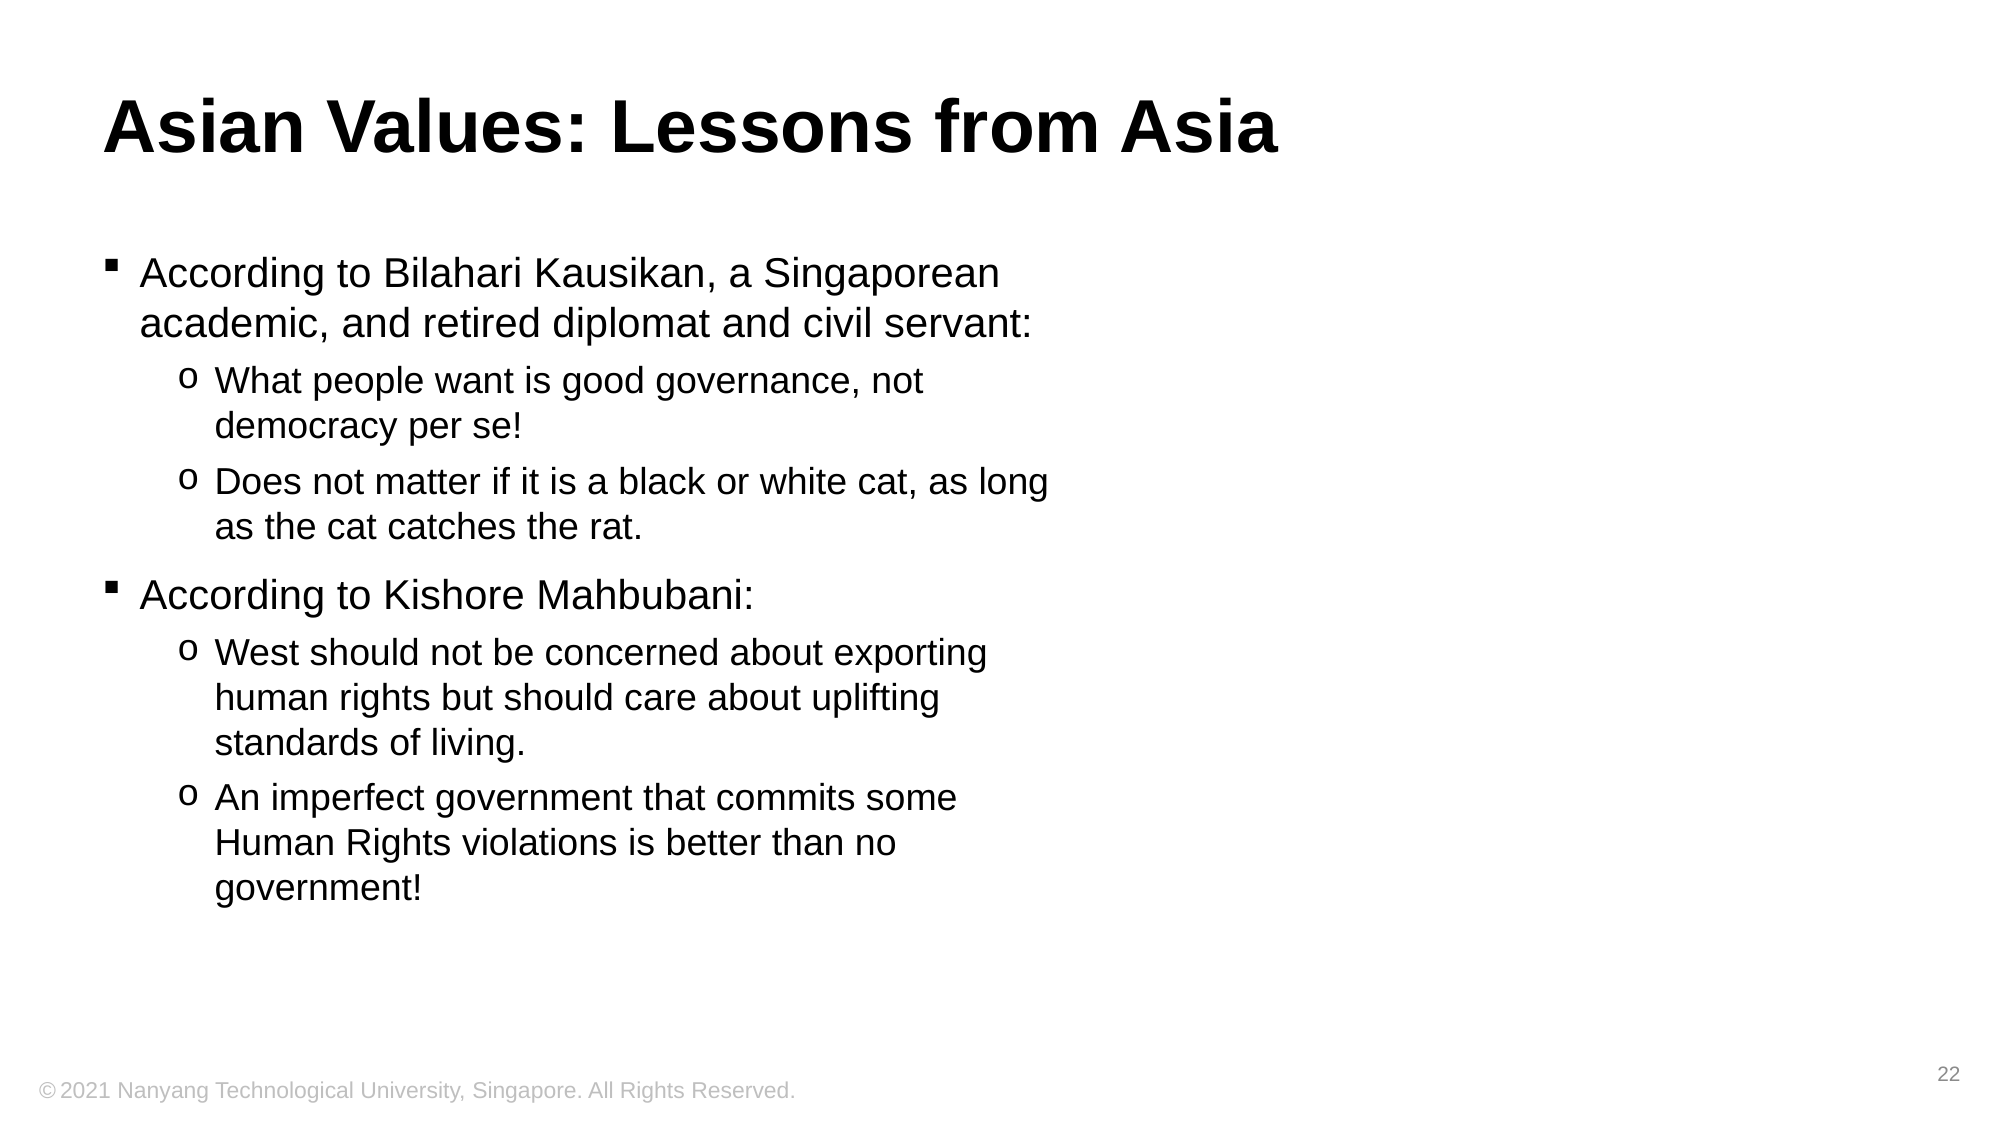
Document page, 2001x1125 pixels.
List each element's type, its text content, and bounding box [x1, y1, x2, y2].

title Asian Values: Lessons from Asia [86, 59, 1812, 198]
list According to Bilahari Kausikan, a Singaporean academic, and retired diplomat and civil servant: What people want is good governance, not democracy per se! Does not matter if it is a black or white cat, as long as the cat catches the rat. According to Kishore Mahbubani: West should not be concerned about exporting human rights but should care about uplifting standards of living. An imperfect government that commits some Human Rights violations is better than no government! [86, 238, 1103, 1014]
slide_number 22 [1525, 1042, 1976, 1103]
